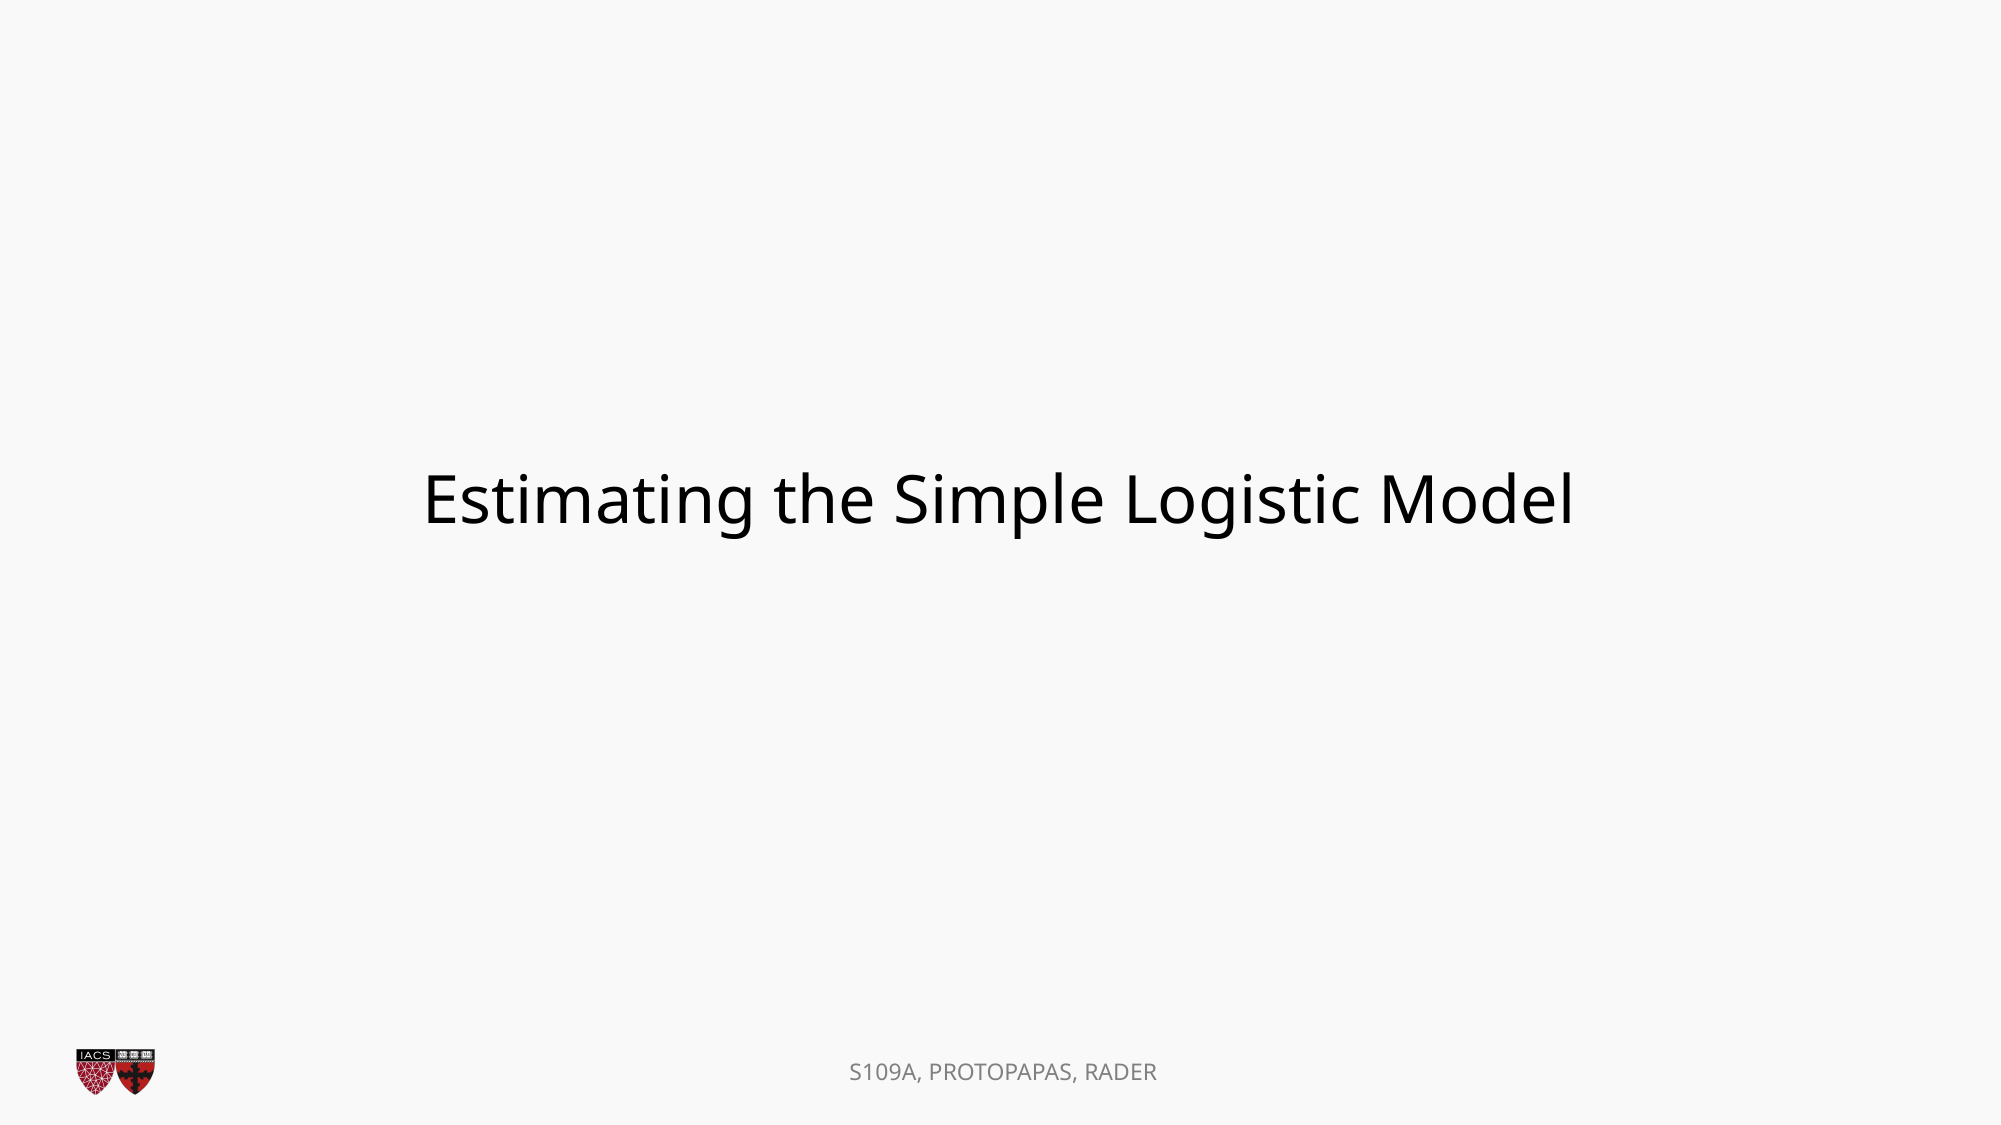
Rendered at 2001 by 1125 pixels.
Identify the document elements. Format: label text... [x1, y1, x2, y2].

title Estimating the Simple Logistic Model [99, 449, 1900, 576]
picture [75, 1049, 155, 1095]
